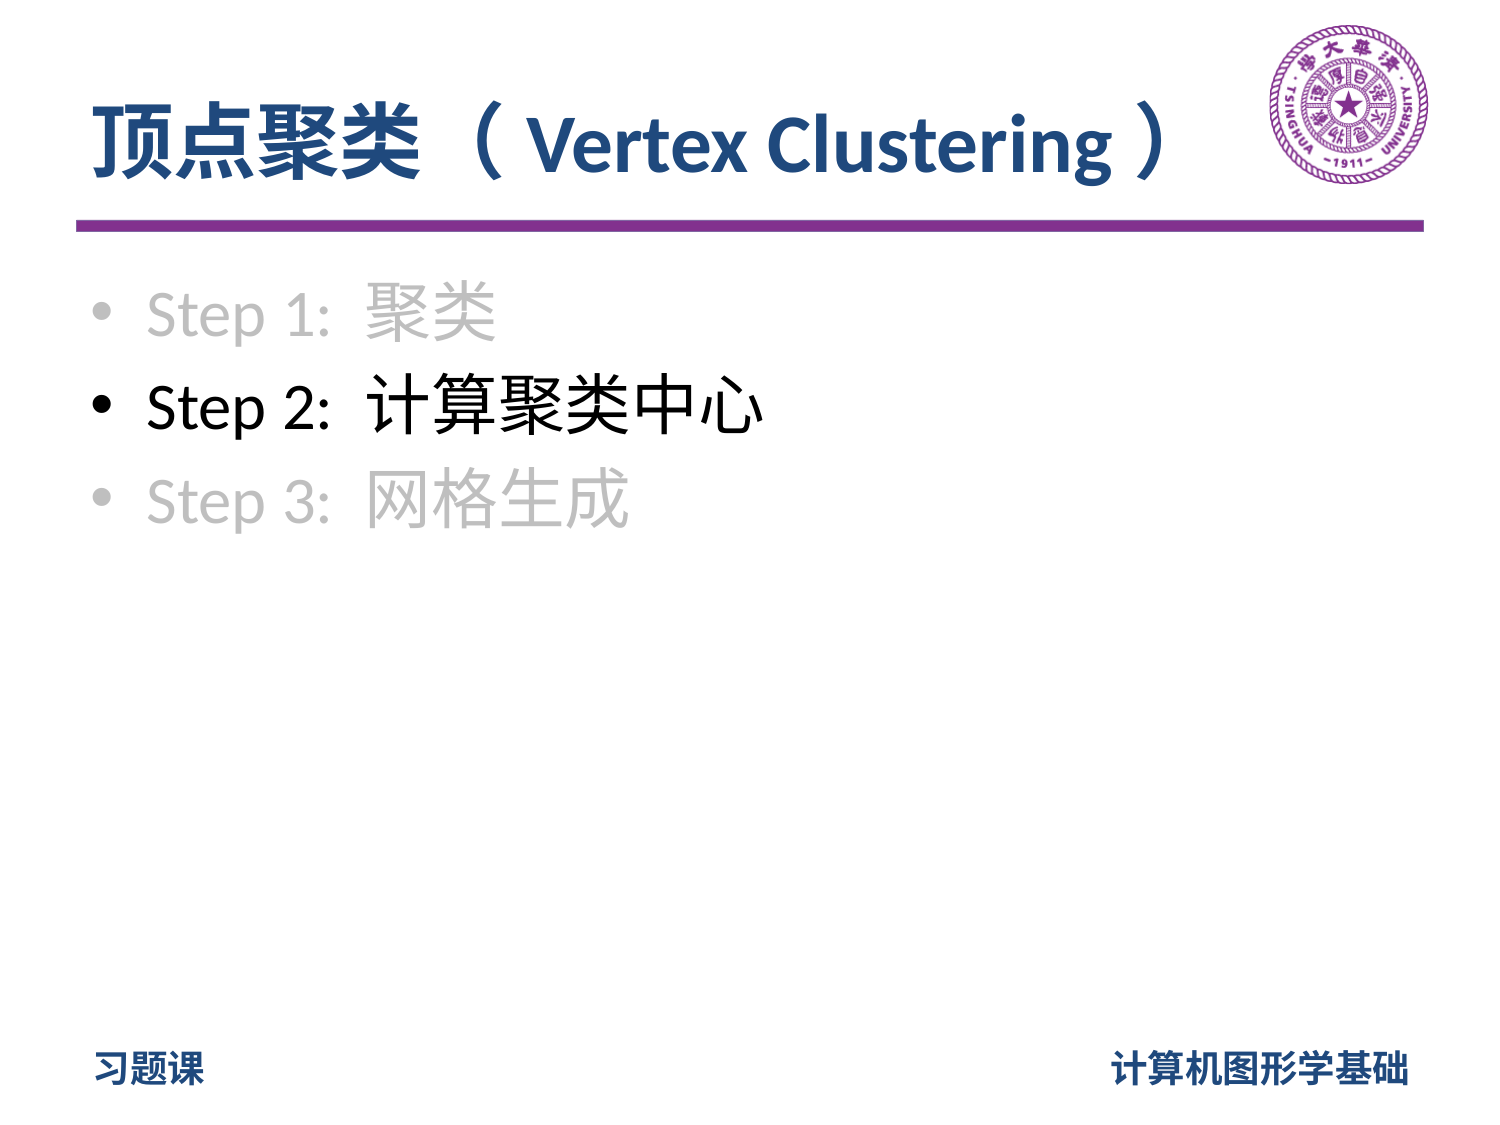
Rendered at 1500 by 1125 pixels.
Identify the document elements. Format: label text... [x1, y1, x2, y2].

list Step 1: 聚类 Step 2: 计算聚类中心 Step 3: 网格生成 [75, 262, 1425, 1005]
picture [1269, 25, 1429, 185]
title 顶点聚类（Vertex Clustering） [75, 45, 1258, 233]
